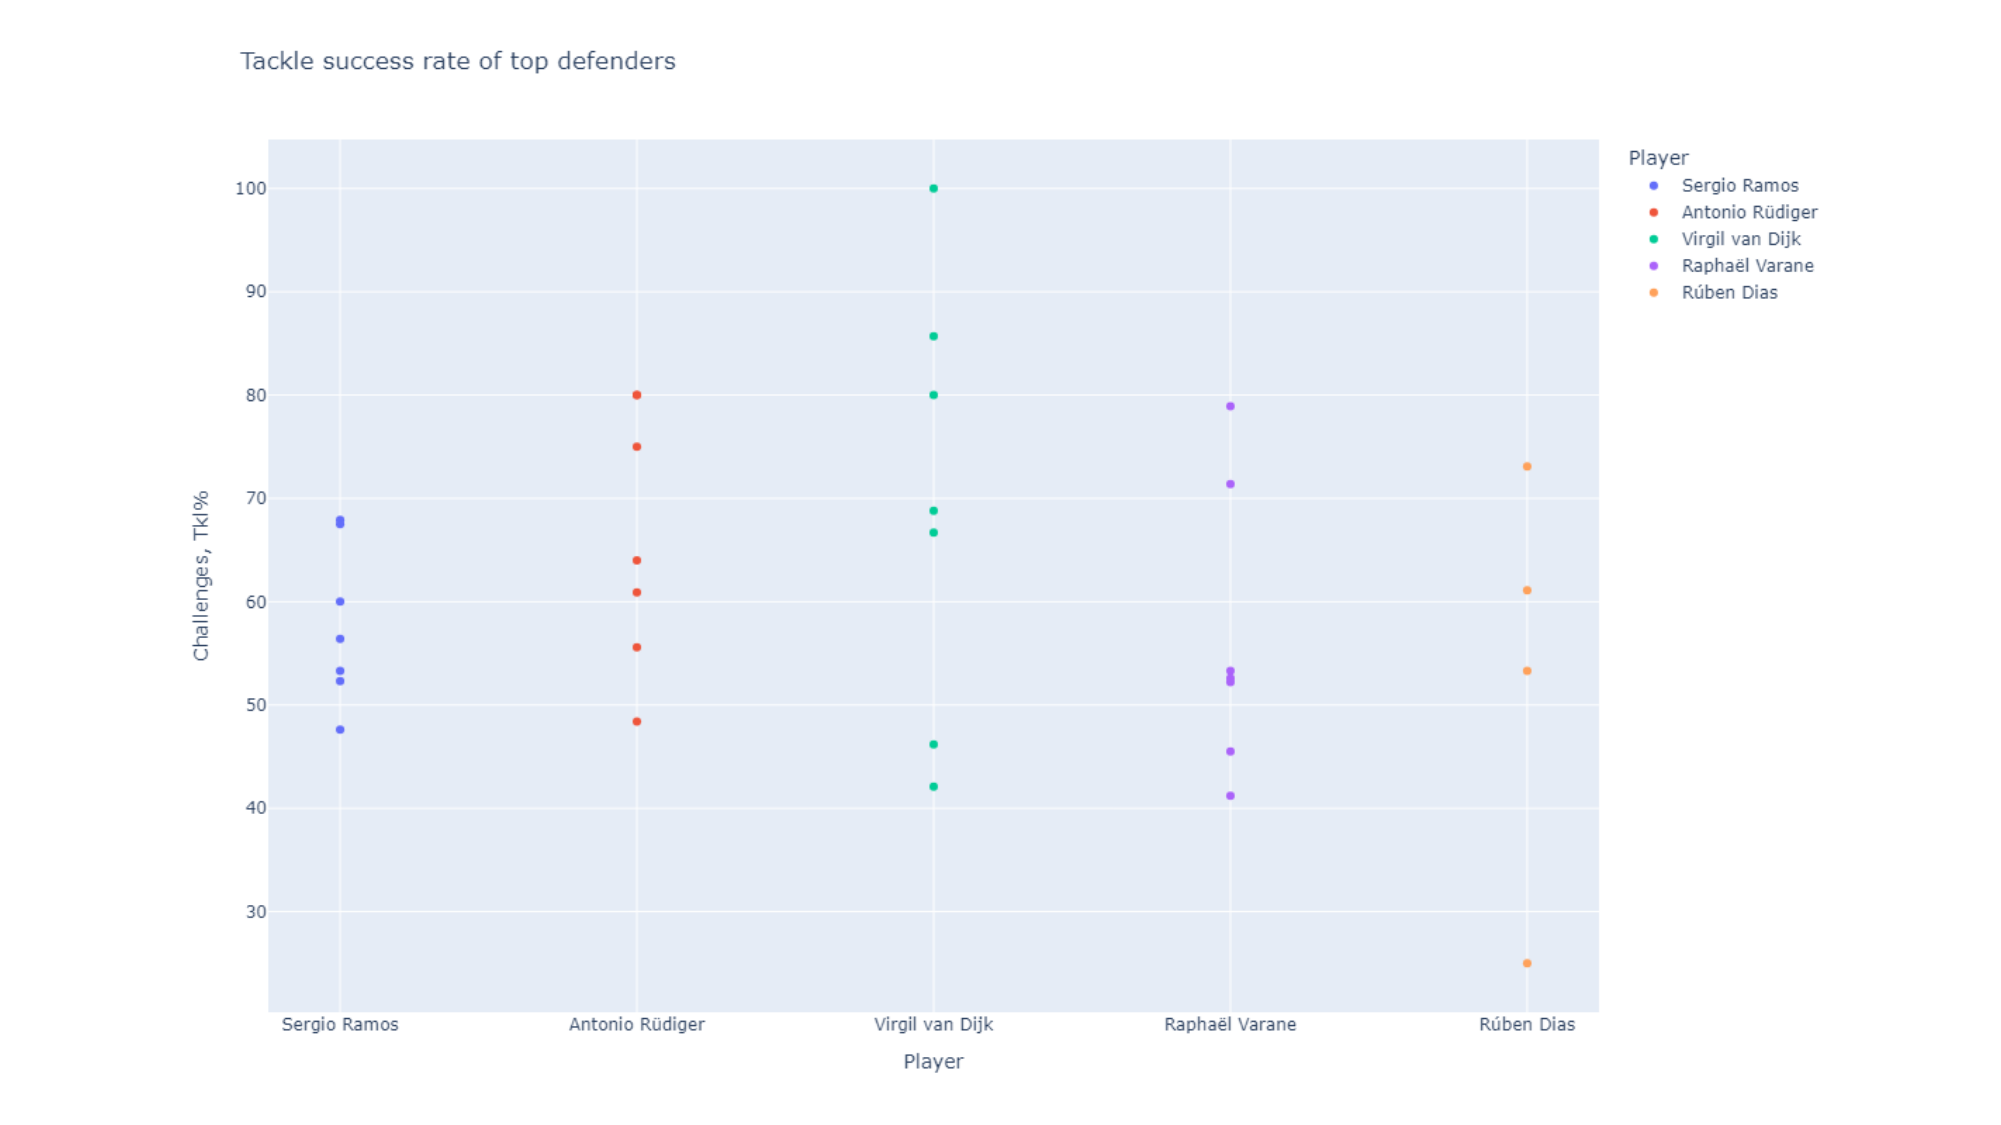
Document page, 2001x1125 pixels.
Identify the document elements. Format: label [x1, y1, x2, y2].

list [155, 0, 1845, 1125]
